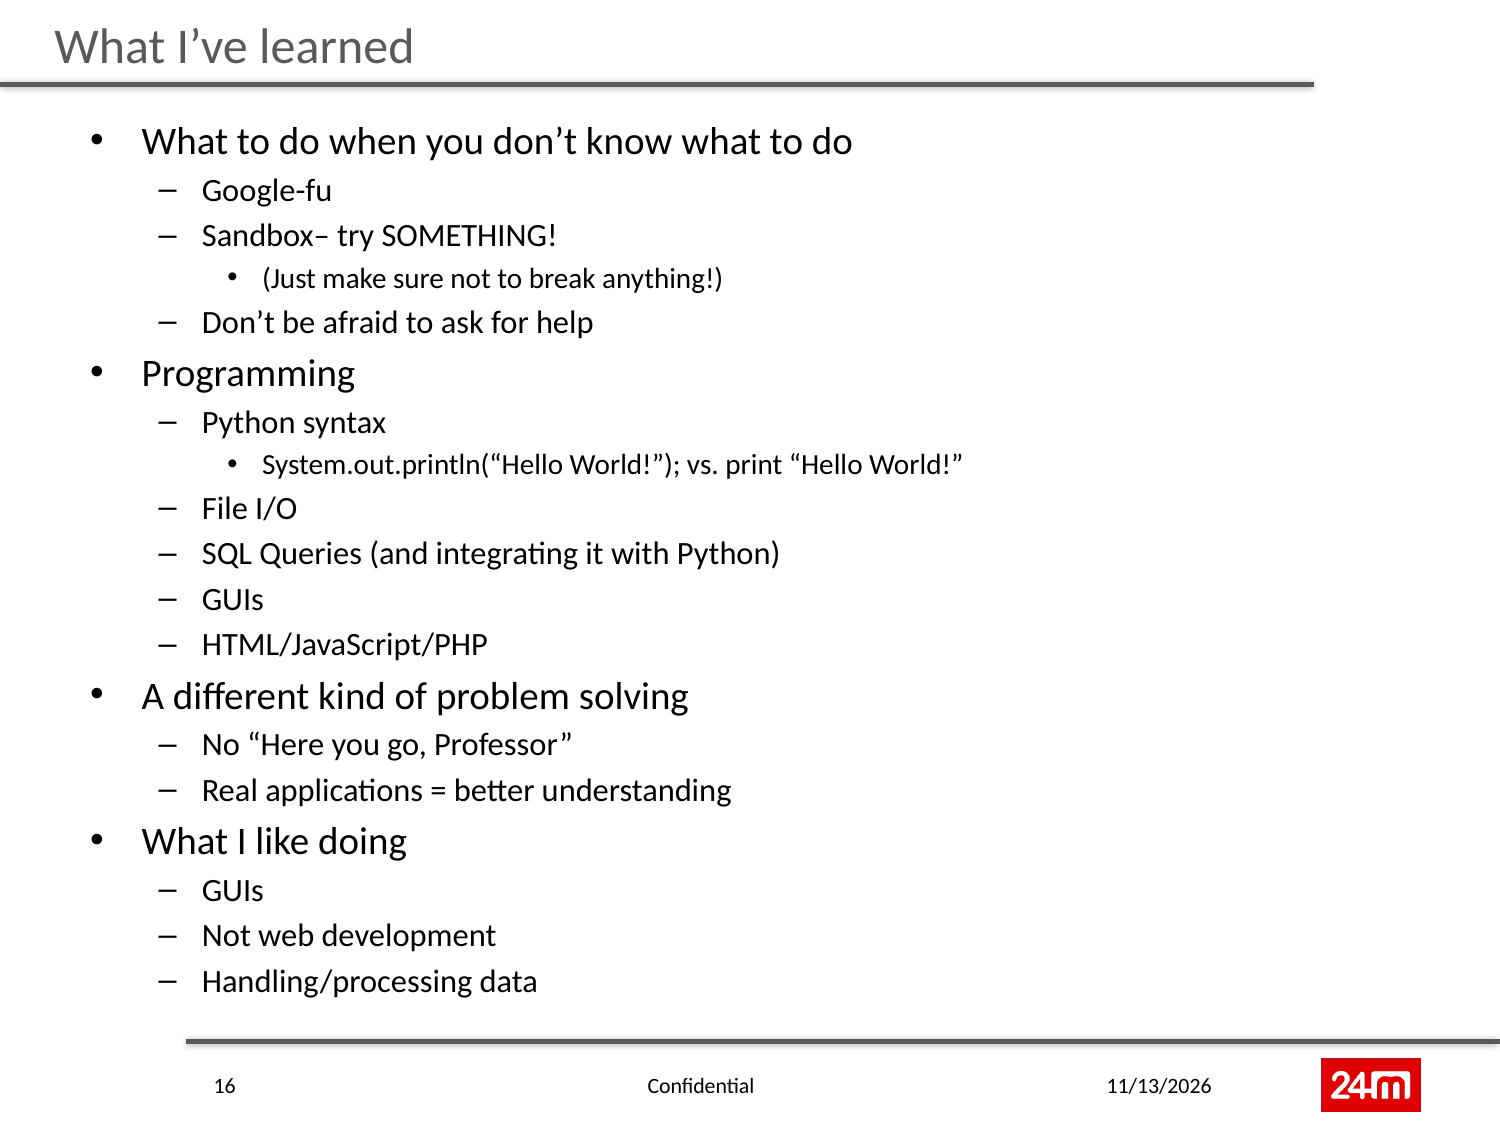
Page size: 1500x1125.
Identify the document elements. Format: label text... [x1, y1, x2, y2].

slide_number 16 [198, 1052, 310, 1117]
list What to do when you don’t know what to do Google-fu Sandbox– try SOMETHING! (Just make sure not to break anything!) Don’t be afraid to ask for help Programming Python syntax System.out.println(“Hello World!”); vs. print “Hello World!” File I/O SQL Queries (and integrating it with Python) GUIs HTML/JavaScript/PHP A different kind of problem solving No “Here you go, Professor” Real applications = better understanding What I like doing GUIs Not web development Handling/processing data [75, 107, 1425, 1008]
footer Confidential [328, 1052, 1074, 1117]
picture [1321, 1058, 1421, 1112]
title What I’ve learned [39, 11, 1312, 76]
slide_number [1091, 1052, 1257, 1117]
